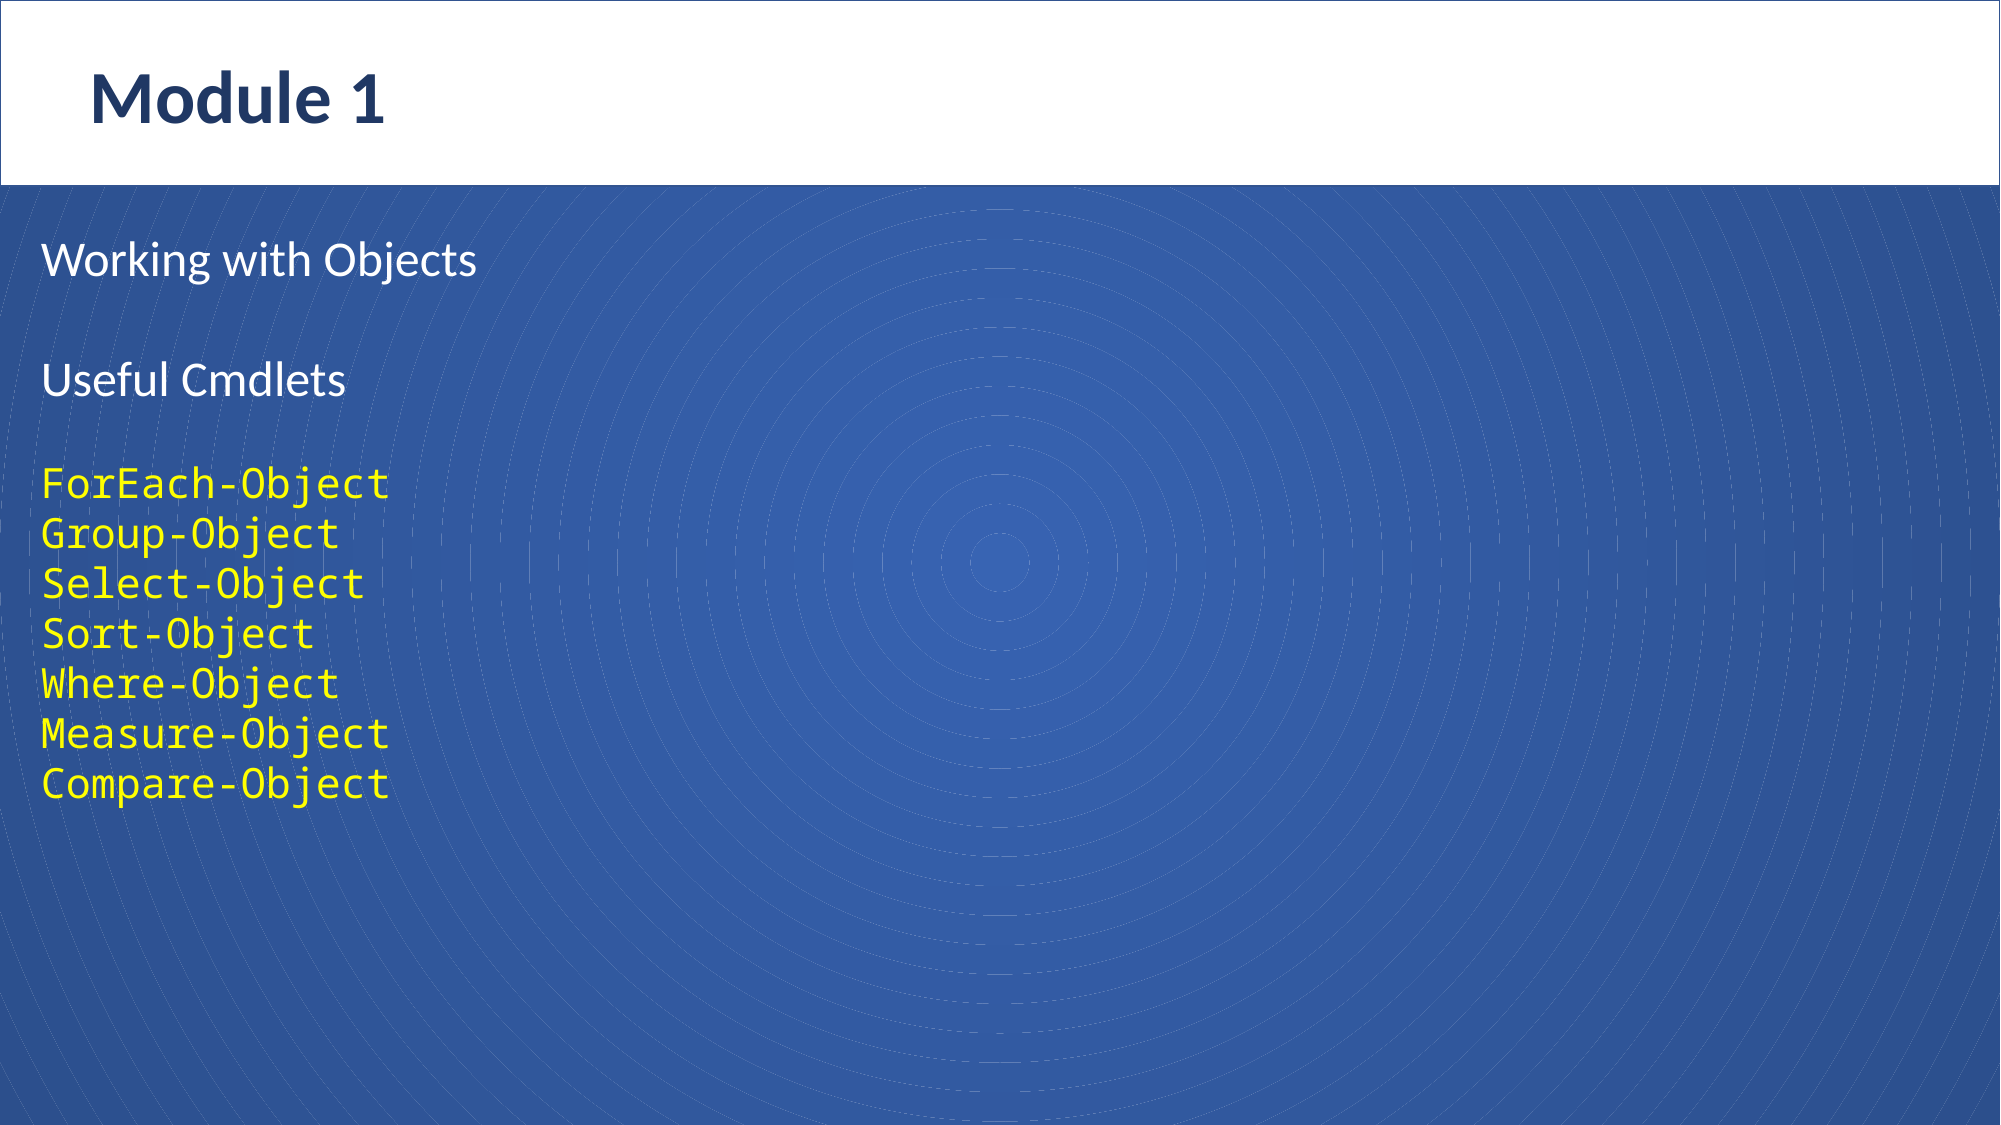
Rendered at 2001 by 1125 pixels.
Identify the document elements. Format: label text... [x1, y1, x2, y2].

text_box Working with Objects Useful Cmdlets ForEach-Object Group-Object Select-Object Sort-Object Where-Object Measure-Object Compare-Object [25, 219, 1919, 865]
text_box Module 1 [0, 0, 2000, 187]
